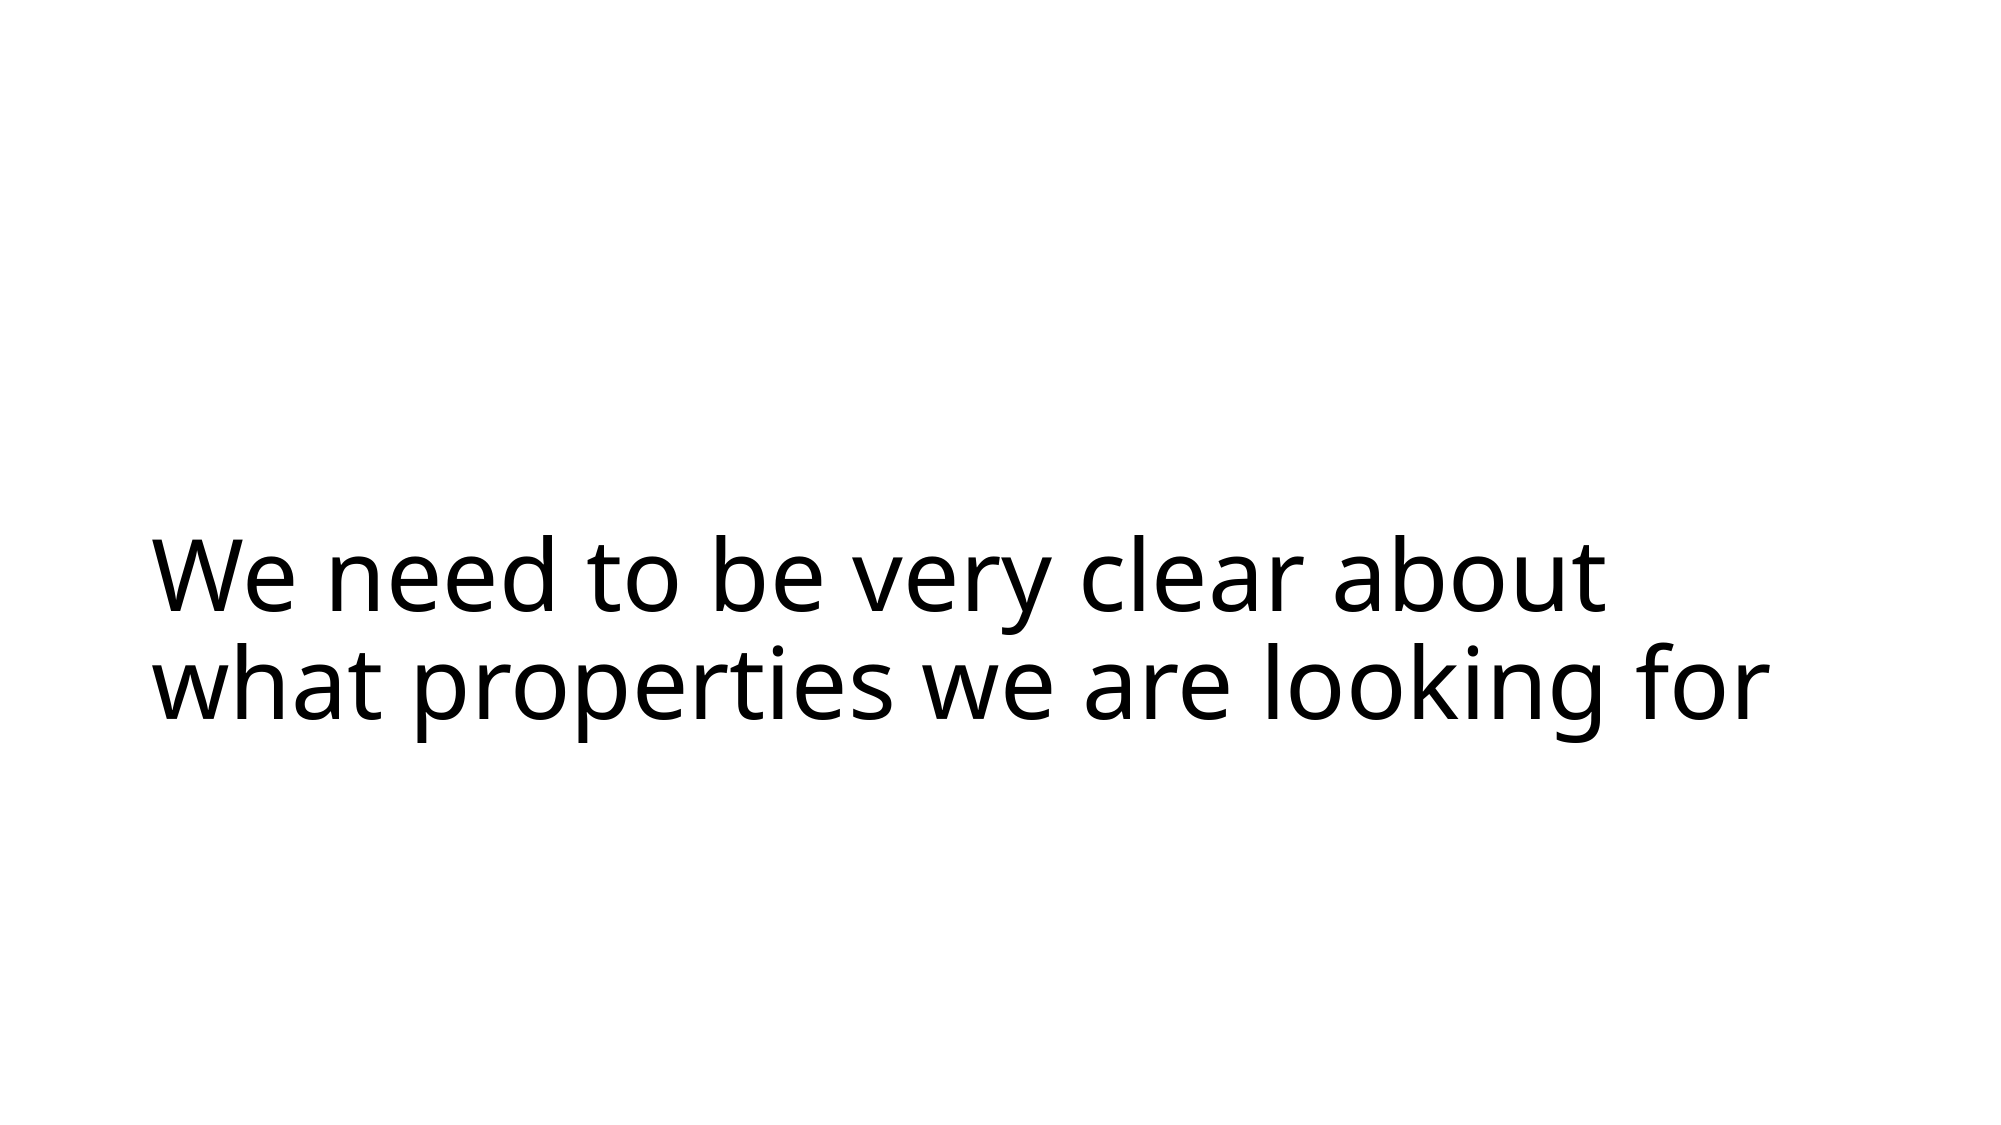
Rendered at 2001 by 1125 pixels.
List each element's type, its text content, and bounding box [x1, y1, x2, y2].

title We need to be very clear about what properties we are looking for [136, 280, 1862, 749]
